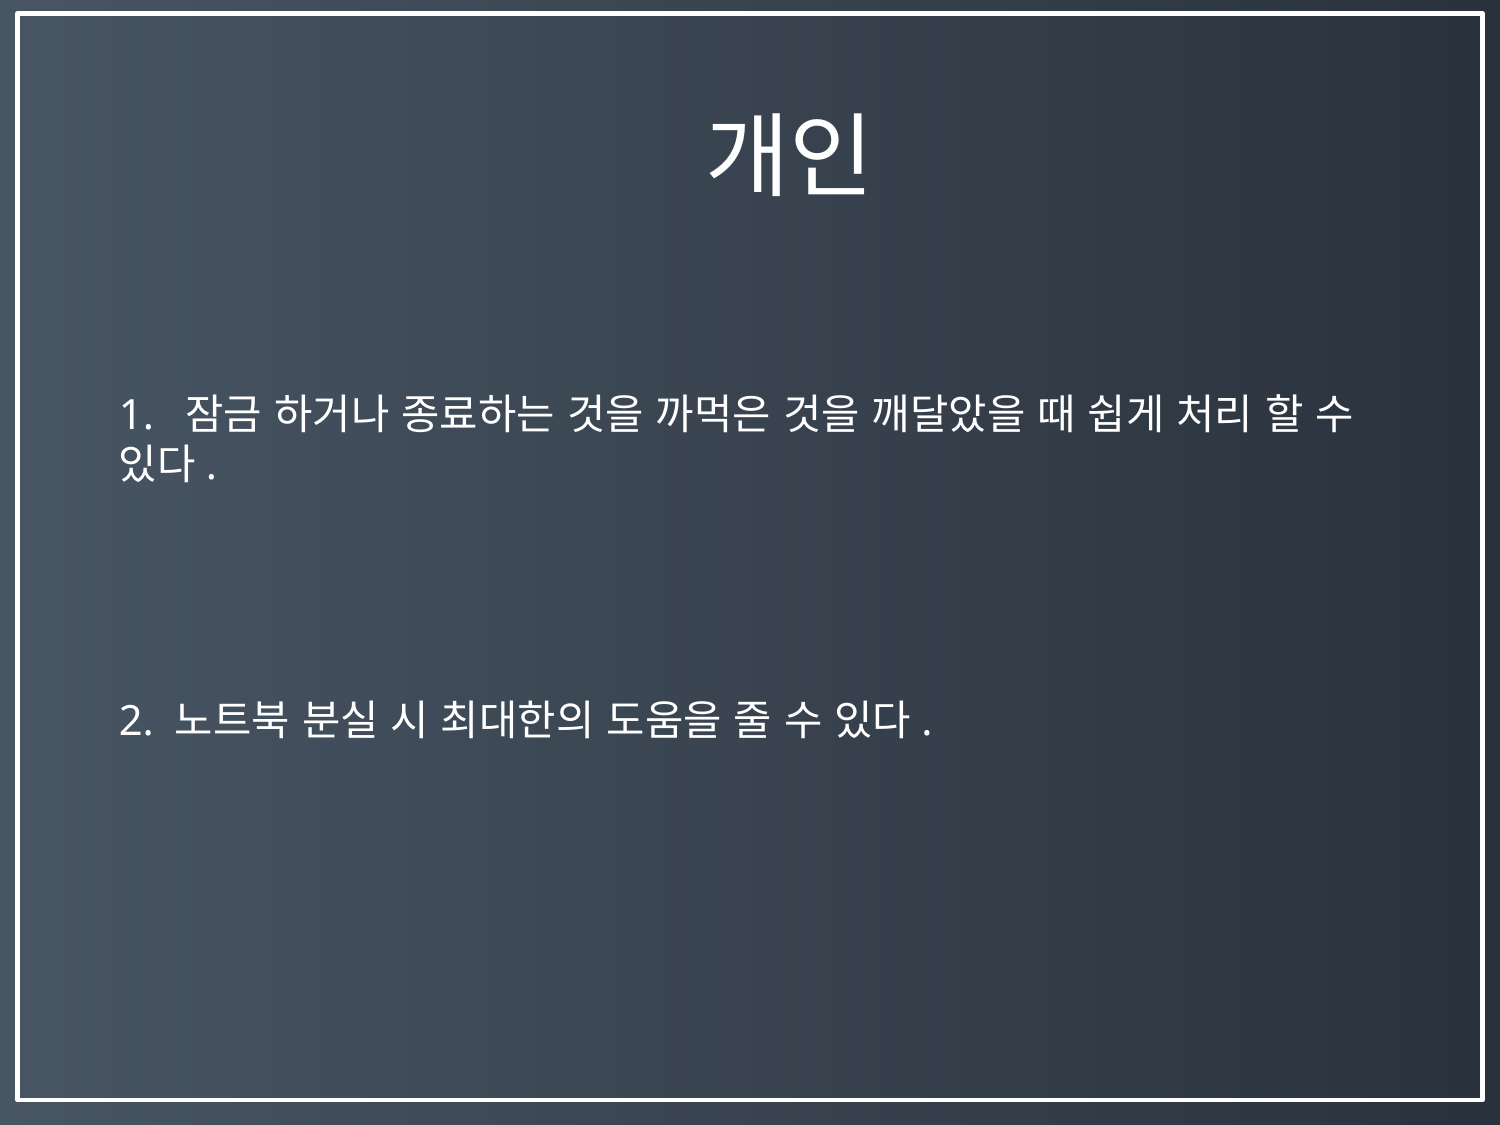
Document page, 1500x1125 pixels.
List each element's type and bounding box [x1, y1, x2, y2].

text_box [17, 13, 1483, 1100]
